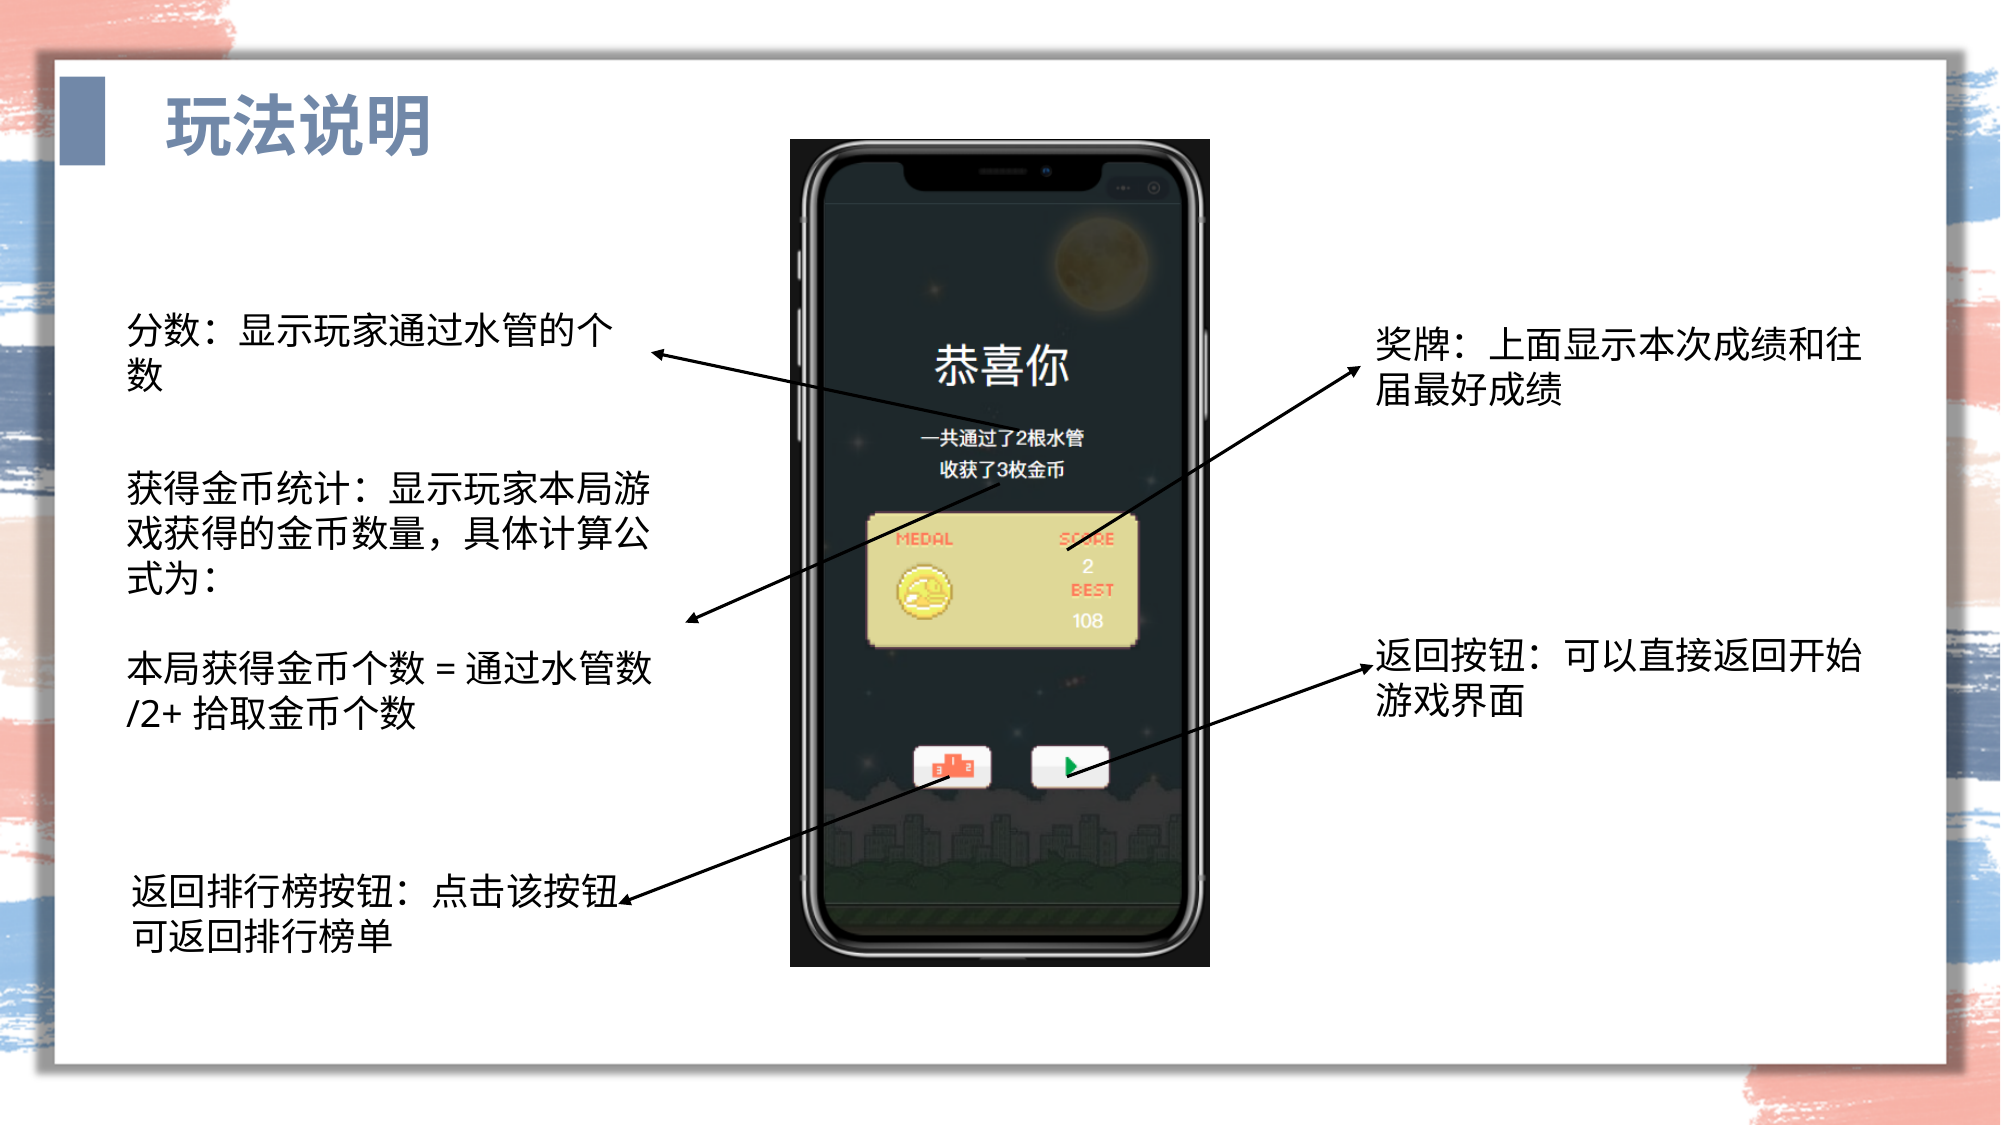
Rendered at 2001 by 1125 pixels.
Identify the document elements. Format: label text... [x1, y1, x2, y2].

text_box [618, 776, 950, 904]
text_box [1067, 366, 1361, 550]
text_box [685, 483, 1000, 625]
text_box [59, 76, 106, 167]
text_box 返回按钮：可以直接返回开始游戏界面 [1360, 624, 1880, 730]
text_box 分数：显示玩家通过水管的个数 [111, 299, 651, 405]
text_box 返回排行榜按钮：点击该按钮可返回排行榜单 [116, 860, 651, 966]
picture [0, 0, 2001, 1125]
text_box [650, 352, 1020, 431]
text_box 奖牌：上面显示本次成绩和往届最好成绩 [1360, 313, 1880, 419]
text_box 玩法说明 [150, 76, 448, 172]
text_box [1067, 665, 1374, 777]
text_box 获得金币统计：显示玩家本局游戏获得的金币数量，具体计算公式为： 本局获得金币个数=通过水管数/2+拾取金币个数 [111, 457, 686, 788]
